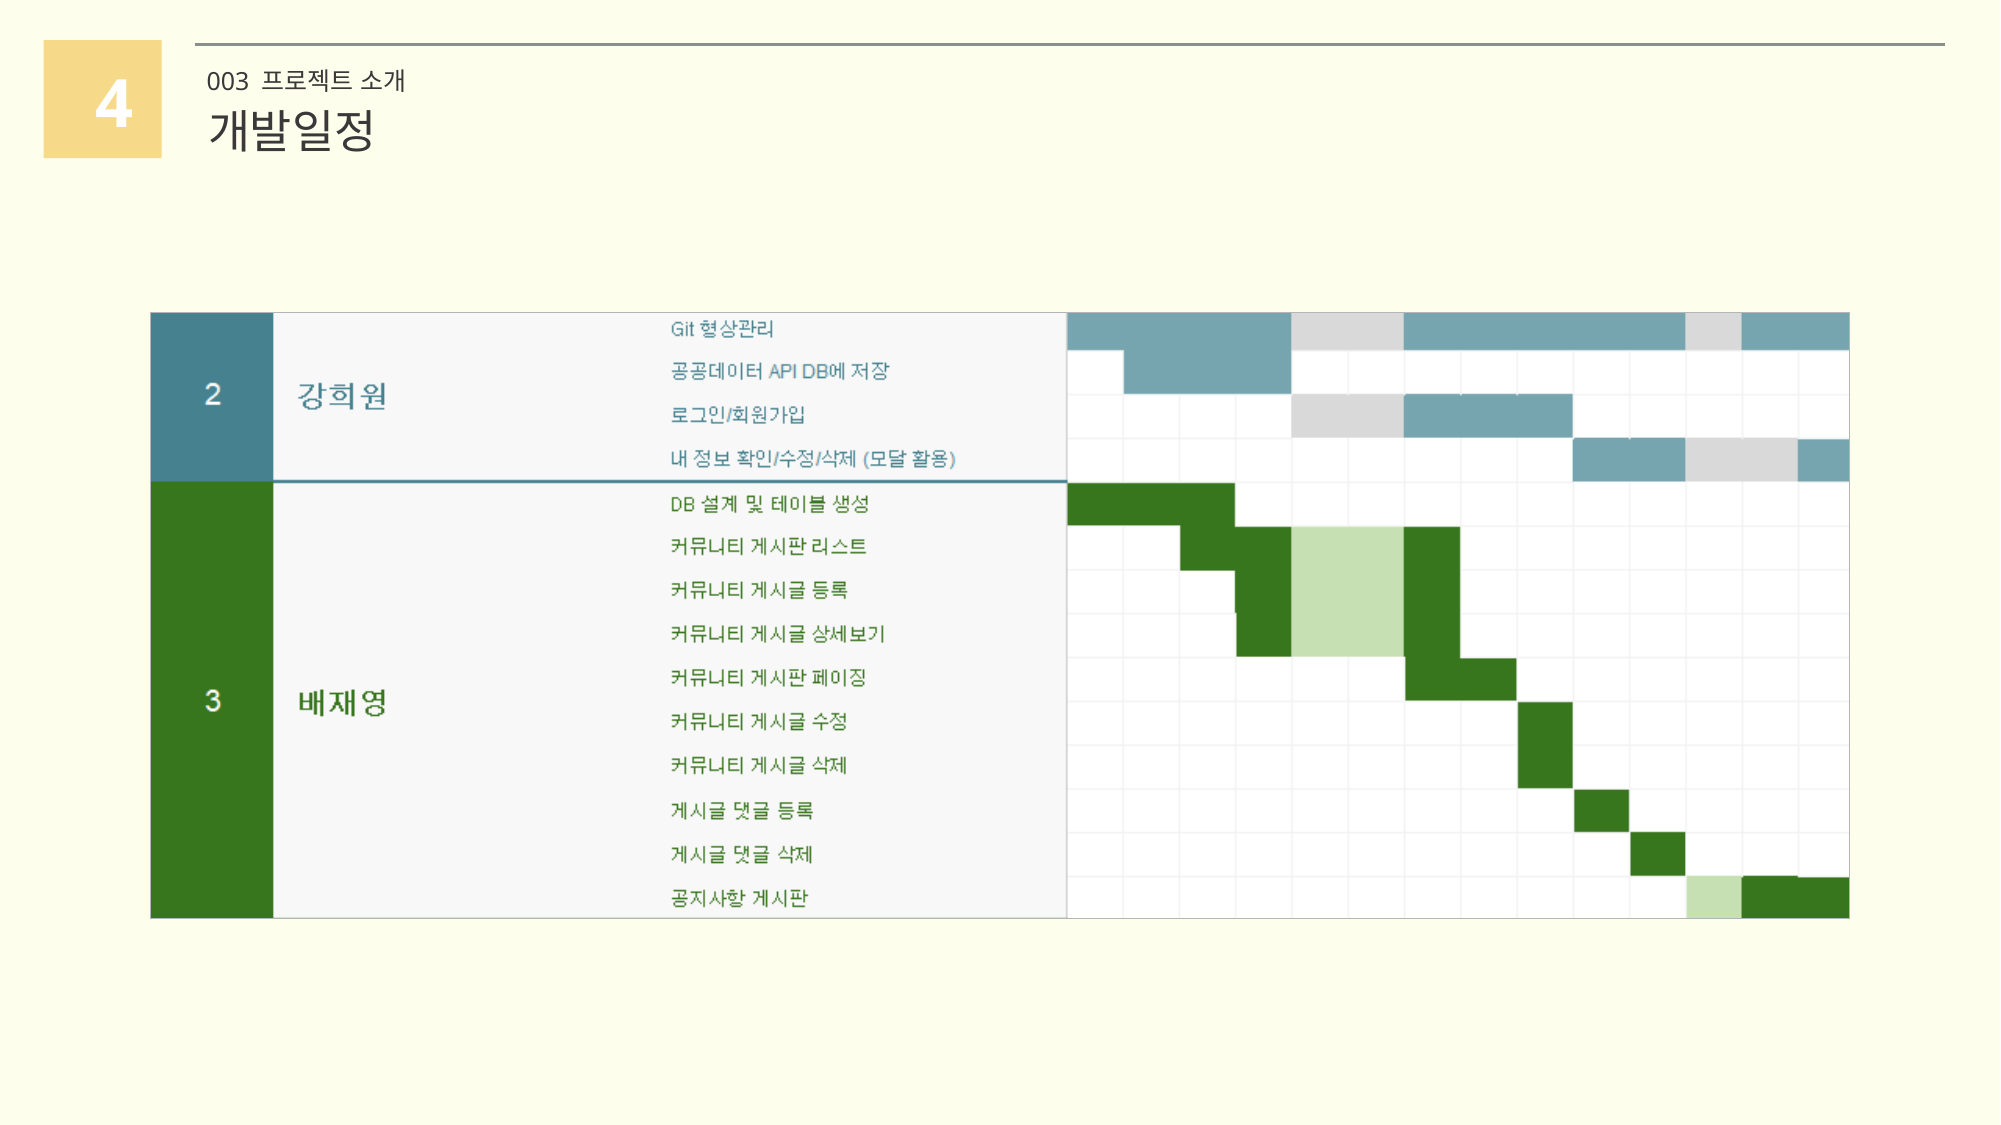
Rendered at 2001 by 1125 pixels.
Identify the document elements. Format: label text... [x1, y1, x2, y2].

text_box [42, 39, 163, 159]
text_box 4 [80, 52, 123, 148]
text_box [194, 57, 419, 167]
picture [150, 312, 1850, 919]
